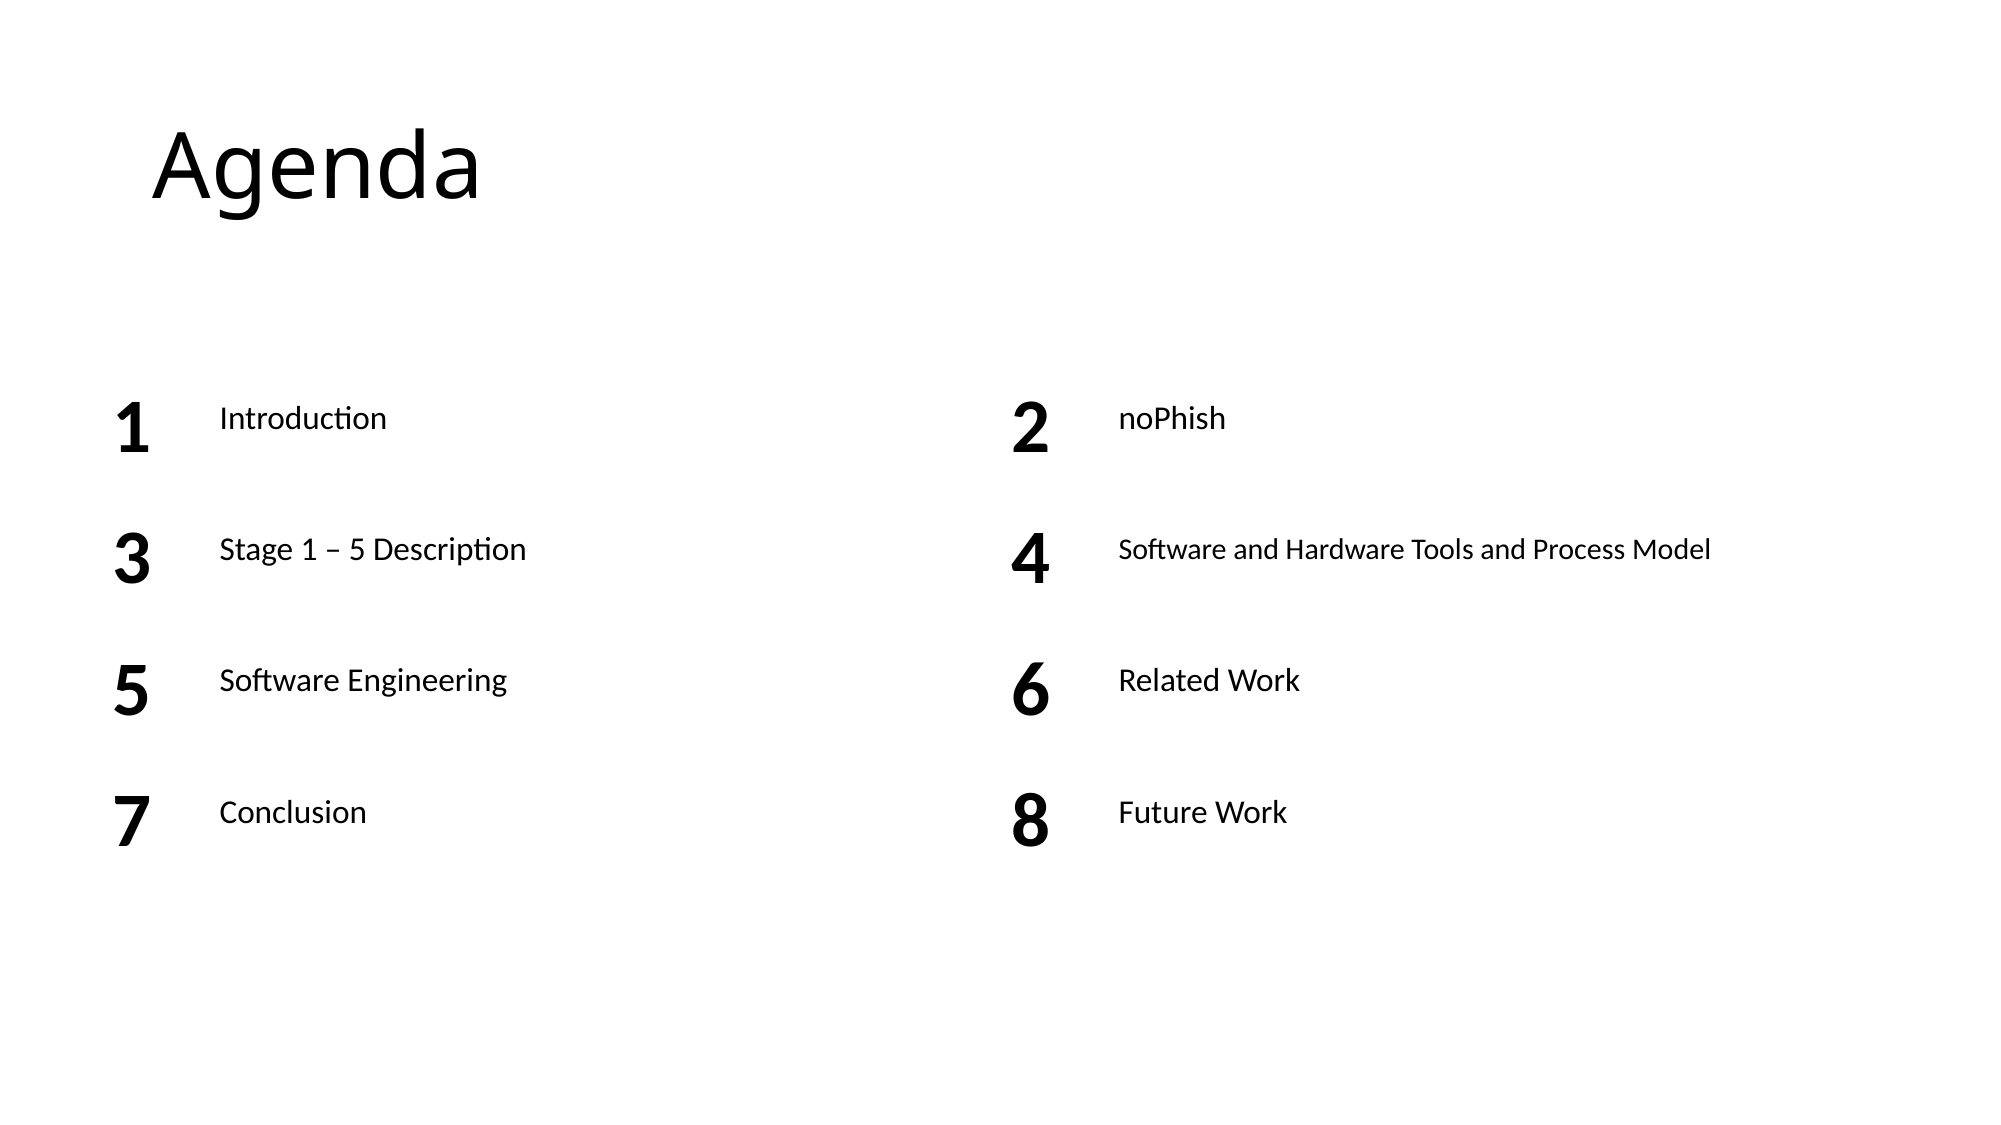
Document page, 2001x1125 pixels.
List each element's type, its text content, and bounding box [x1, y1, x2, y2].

list Conclusion [204, 775, 862, 850]
list Stage 1 – 5 Description [204, 513, 862, 587]
list 4 [996, 509, 1093, 590]
list Software Engineering [204, 644, 862, 718]
list 5 [97, 641, 194, 722]
list Software and Hardware Tools and Process Model [1103, 513, 1761, 587]
list 2 [996, 378, 1093, 459]
list noPhish [1103, 381, 1761, 455]
list 7 [97, 772, 194, 853]
list 6 [996, 641, 1093, 722]
list 1 [97, 378, 194, 459]
list Introduction [204, 381, 862, 455]
list 3 [97, 509, 194, 590]
list 8 [996, 772, 1093, 853]
list Related Work [1103, 644, 1761, 718]
list Future Work [1103, 775, 1761, 850]
title Agenda [137, 59, 1863, 278]
